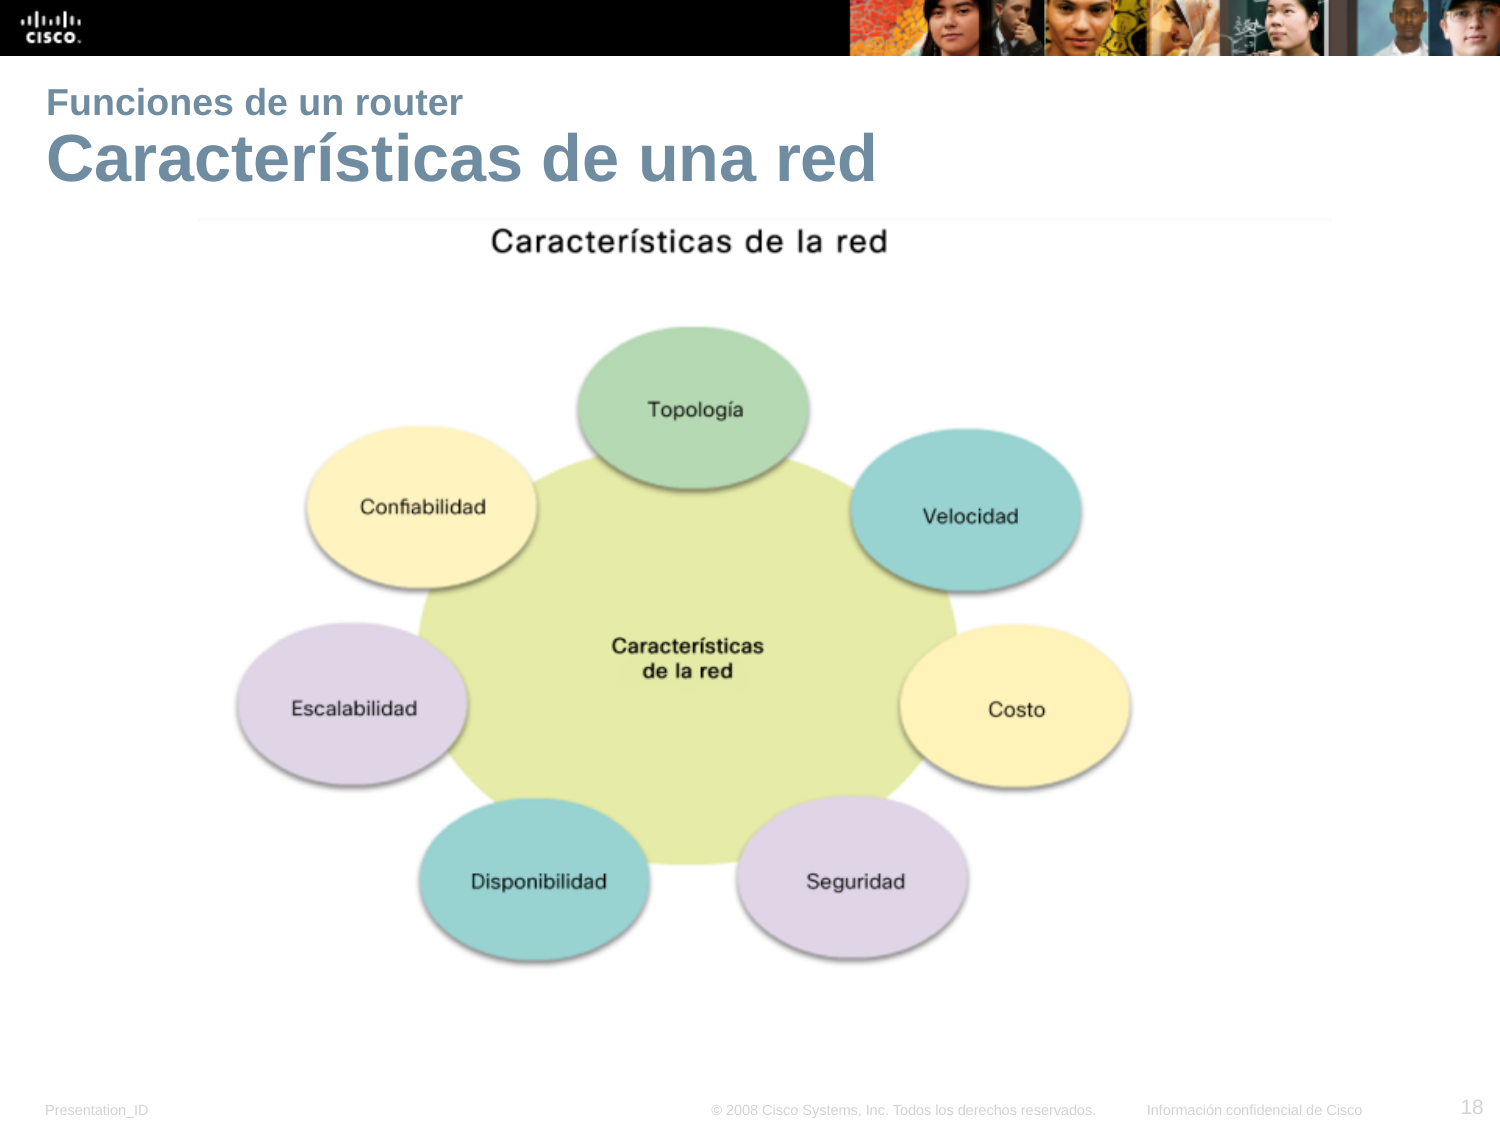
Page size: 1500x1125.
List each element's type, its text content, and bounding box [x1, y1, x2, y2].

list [197, 218, 1332, 1086]
title Funciones de un router Características de una red [32, 64, 1369, 203]
picture [0, 0, 1500, 56]
